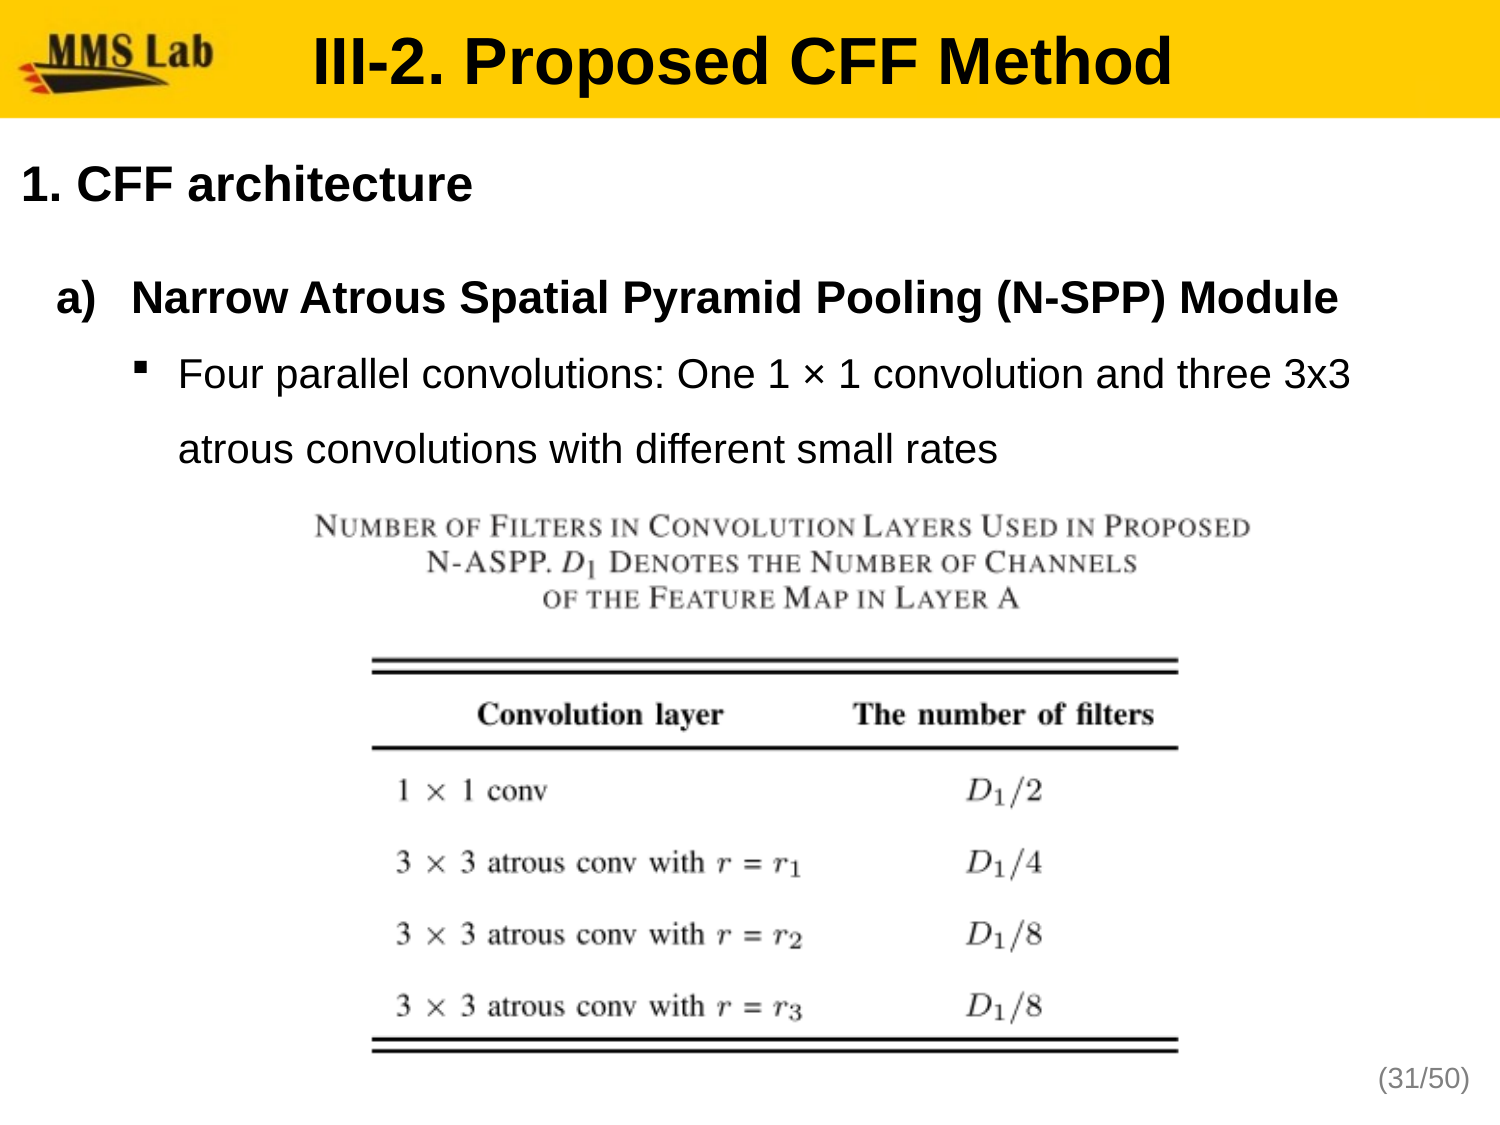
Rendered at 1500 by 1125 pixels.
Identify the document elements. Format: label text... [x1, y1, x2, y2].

text_box III-2. Proposed CFF Method [0, 0, 1494, 118]
text_box [31, 224, 1319, 346]
text_box Narrow Atrous Spatial Pyramid Pooling (N-SPP) Module Four parallel convolutions: One 1 × 1 convolution and three 3x3 atrous convolutions with different small rates [41, 232, 1388, 540]
picture [0, 0, 1500, 1096]
text_box 1. CFF architecture [5, 125, 585, 208]
